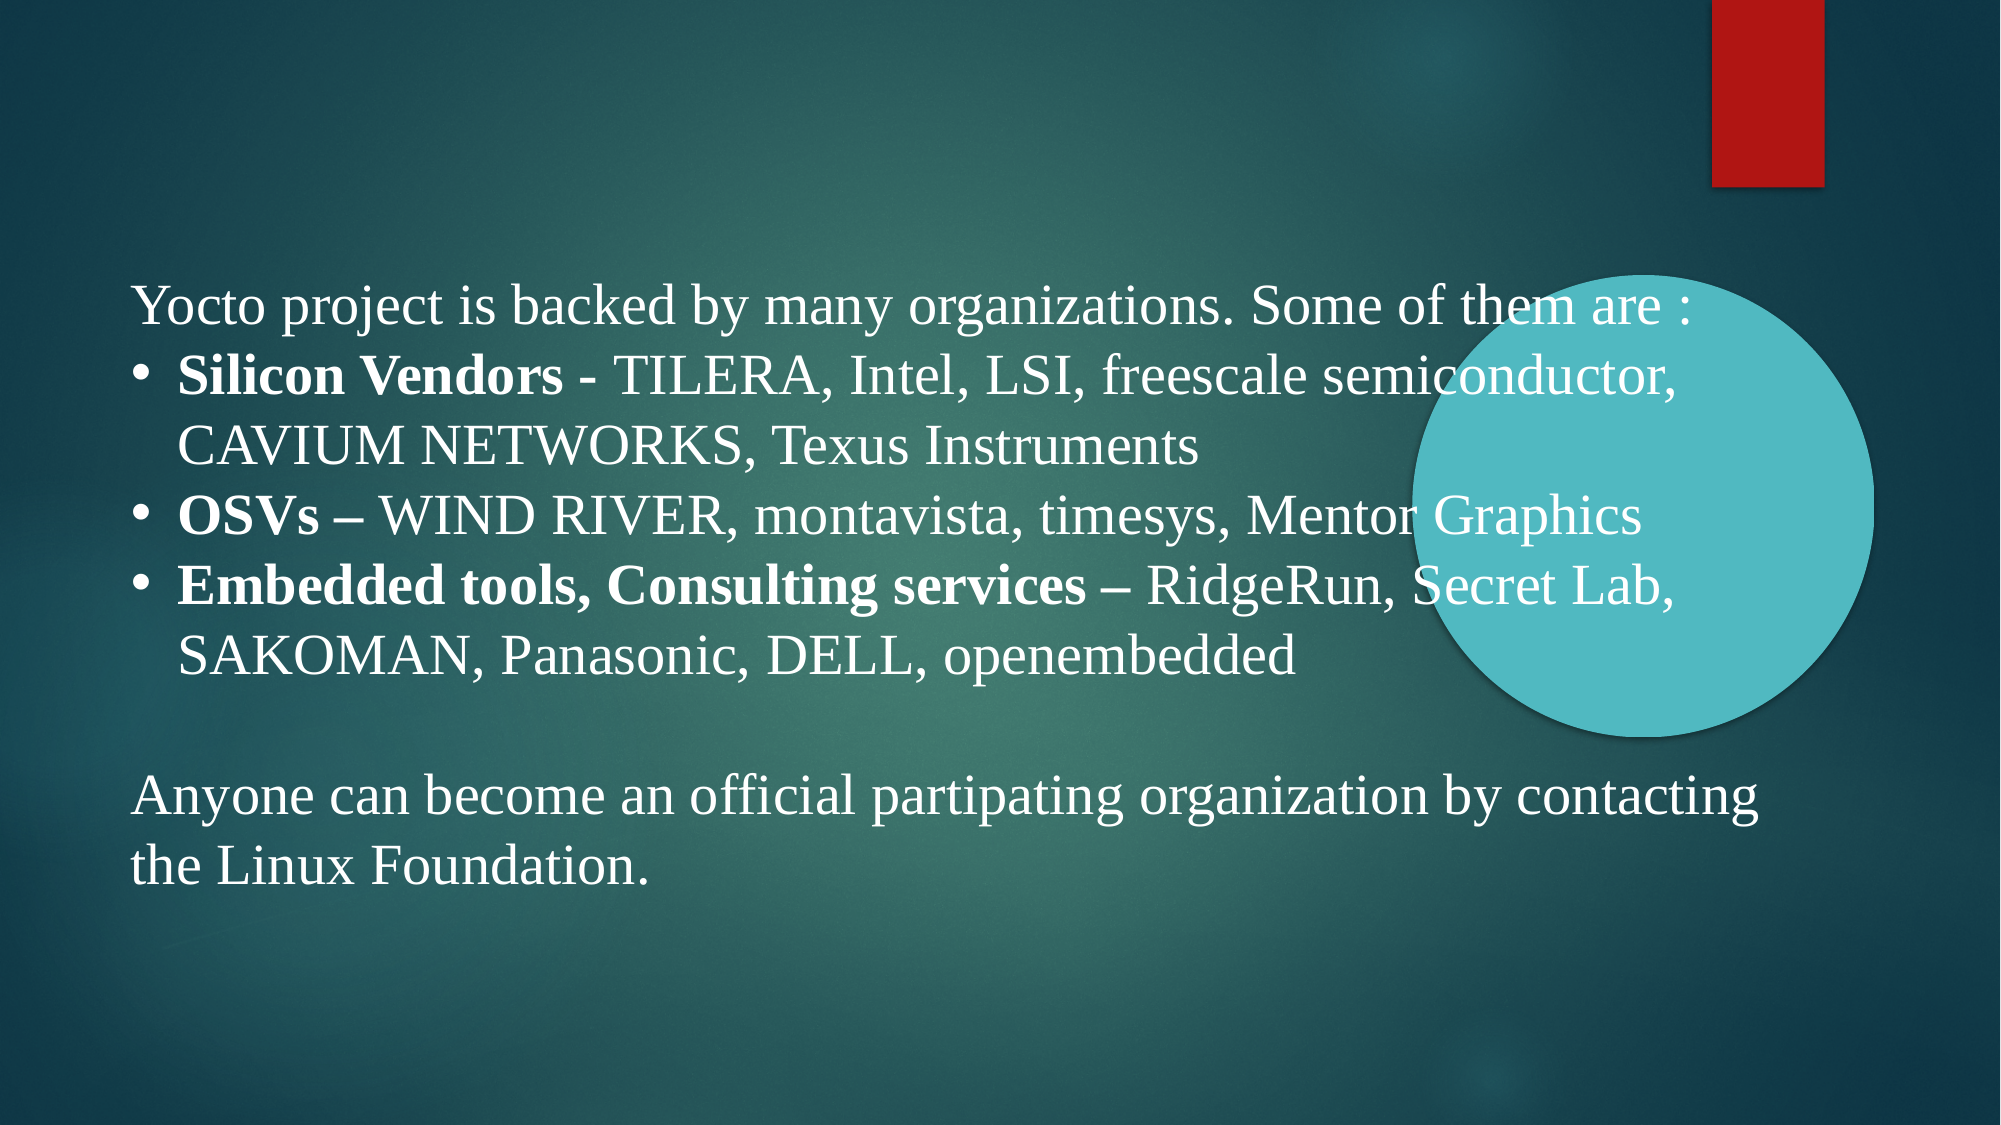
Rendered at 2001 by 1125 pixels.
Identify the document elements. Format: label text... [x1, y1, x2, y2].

picture [0, 0, 2001, 1125]
text_box Yocto project is backed by many organizations. Some of them are : Silicon Vendors - TILERA, Intel, LSI, freescale semiconductor, CAVIUM NETWORKS, Texus Instruments OSVs – WIND RIVER, montavista, timesys, Mentor Graphics Embedded tools, Consulting services – RidgeRun, Secret Lab, SAKOMAN, Panasonic, DELL, openembedded Anyone can become an official partipating organization by contacting the Linux Foundation. [115, 259, 1832, 904]
